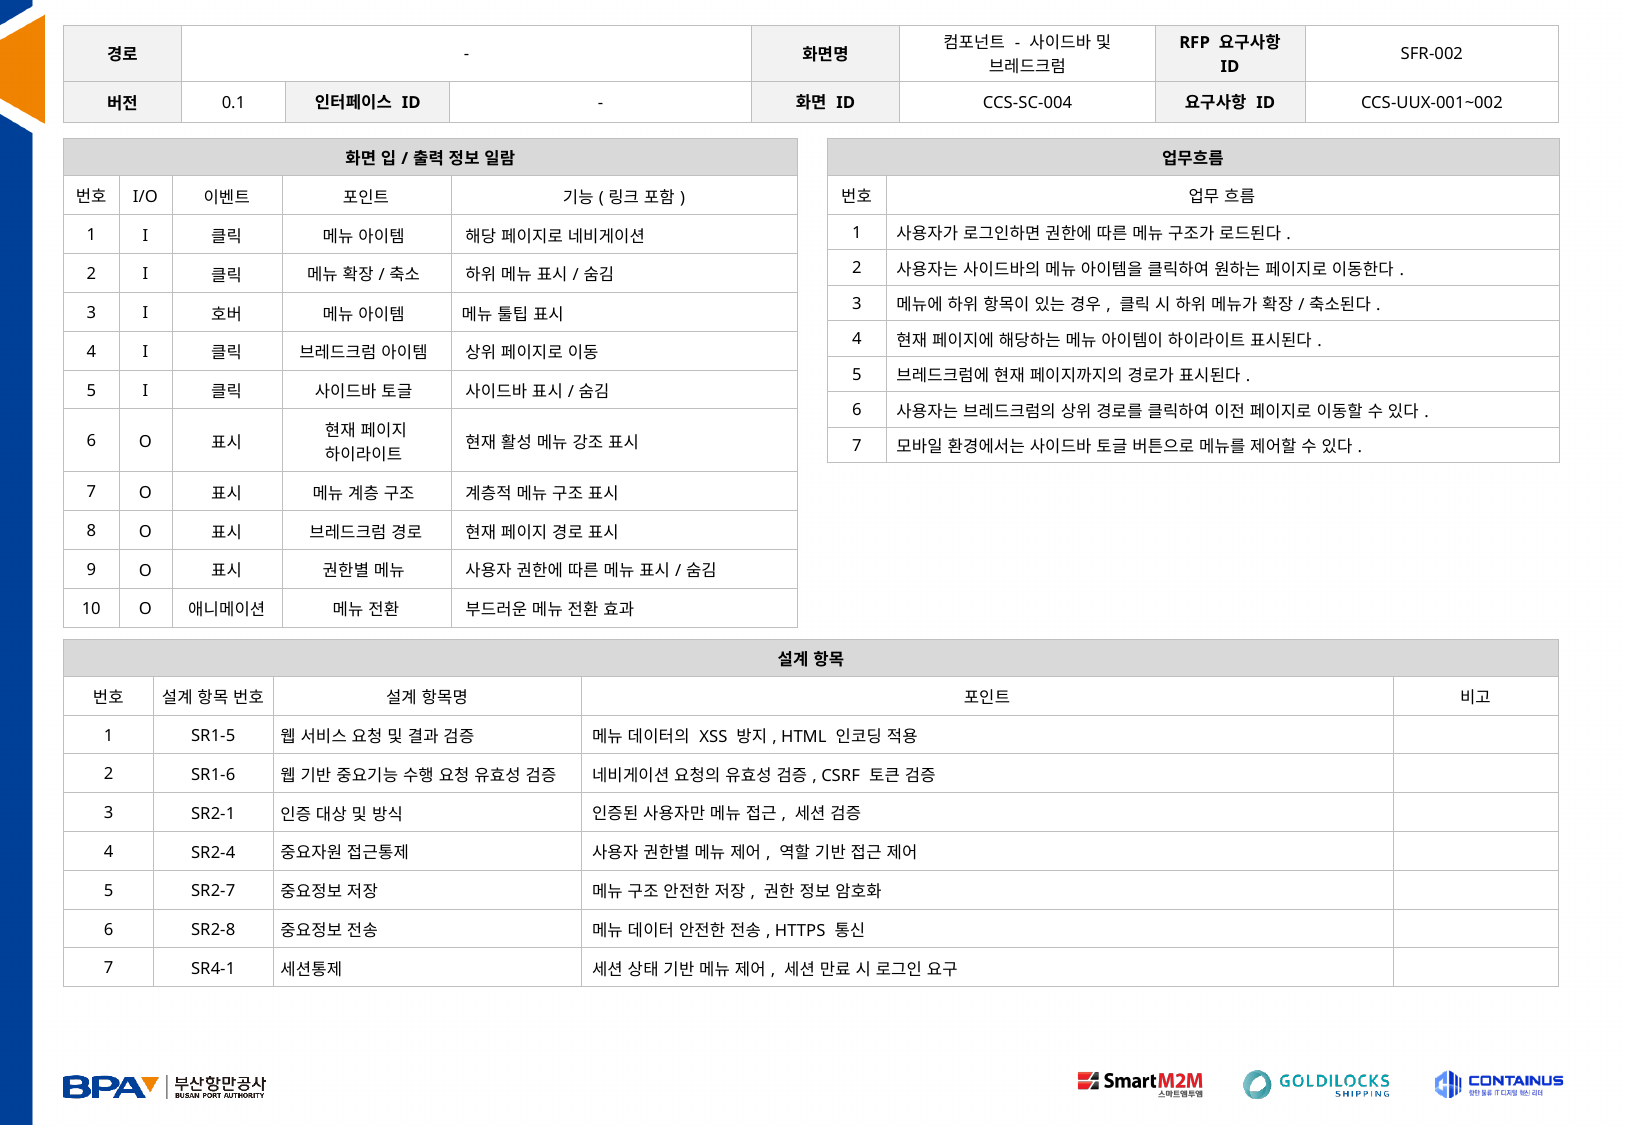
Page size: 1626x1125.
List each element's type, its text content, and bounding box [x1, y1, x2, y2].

table_cell 요구사항 ID [1156, 82, 1305, 122]
table_cell 표시 [173, 409, 282, 471]
table_cell 5 [828, 357, 886, 391]
table_cell SR1-6 [154, 754, 273, 792]
table_cell 부드러운 메뉴 전환 효과 [452, 589, 797, 627]
table_cell I/O [120, 176, 172, 214]
table_cell 6 [64, 910, 153, 947]
table_cell [1394, 793, 1558, 831]
table_header 화면 입/출력 정보 일람 [64, 139, 797, 175]
table_cell I [120, 293, 172, 331]
table_cell 표시 [173, 511, 282, 549]
table_cell 해당 페이지로 네비게이션 [452, 215, 797, 253]
table_cell 3 [64, 293, 119, 331]
table_cell 메뉴 계층 구조 [283, 472, 451, 510]
table_cell 웹 서비스 요청 및 결과 검증 [274, 716, 581, 753]
table_cell 인증 대상 및 방식 [274, 793, 581, 831]
table_cell 8 [64, 511, 119, 549]
table_cell 사이드바 표시/숨김 [452, 371, 797, 408]
table_cell [1394, 910, 1558, 947]
table_cell 5 [64, 371, 119, 408]
table_cell 기능(링크 포함) [452, 176, 797, 214]
table_cell 메뉴 전환 [283, 589, 451, 627]
table_cell 사용자가 로그인하면 권한에 따른 메뉴 구조가 로드된다. [887, 215, 1559, 249]
table_cell 2 [828, 250, 886, 285]
table_cell 세션 상태 기반 메뉴 제어, 세션 만료 시 로그인 요구 [582, 948, 1393, 986]
table_cell - [450, 82, 751, 122]
table_cell 7 [64, 472, 119, 510]
table_header 화면명 [752, 26, 899, 81]
table_cell [1394, 754, 1558, 792]
table_cell I [120, 254, 172, 292]
table_cell 설계 항목명 [274, 677, 581, 715]
table_cell 9 [64, 550, 119, 588]
table_cell 중요정보 저장 [274, 871, 581, 909]
table_cell SR2-8 [154, 910, 273, 947]
table_cell [1394, 948, 1558, 986]
table_cell 하위 메뉴 표시/숨김 [452, 254, 797, 292]
table_cell 클릭 [173, 254, 282, 292]
table_cell SR2-4 [154, 832, 273, 870]
table_cell SR1-5 [154, 716, 273, 753]
table_cell 6 [64, 409, 119, 471]
table_cell 포인트 [283, 176, 451, 214]
table_cell 1 [64, 215, 119, 253]
table_cell I [120, 371, 172, 408]
table_cell O [120, 511, 172, 549]
table_cell 중요자원 접근통제 [274, 832, 581, 870]
table_header 컴포넌트 - 사이드바 및 브레드크럼 [900, 26, 1155, 81]
table_cell [1394, 716, 1558, 753]
table_cell 인터페이스 ID [286, 82, 449, 122]
table_cell 10 [64, 589, 119, 627]
table_cell 권한별 메뉴 [283, 550, 451, 588]
table_cell 4 [64, 332, 119, 370]
table_cell 메뉴 데이터 안전한 전송, HTTPS 통신 [582, 910, 1393, 947]
table_cell 사용자는 브레드크럼의 상위 경로를 클릭하여 이전 페이지로 이동할 수 있다. [887, 392, 1559, 427]
table_cell 애니메이션 [173, 589, 282, 627]
table_cell 현재 활성 메뉴 강조 표시 [452, 409, 797, 471]
table_cell SR2-7 [154, 871, 273, 909]
table_cell 메뉴 아이템 [283, 293, 451, 331]
table_cell 중요정보 전송 [274, 910, 581, 947]
table_header 업무흐름 [828, 139, 1559, 175]
table_cell [1394, 871, 1558, 909]
table_cell 사용자는 사이드바의 메뉴 아이템을 클릭하여 원하는 페이지로 이동한다. [887, 250, 1559, 285]
table_cell 버전 [64, 82, 181, 122]
table_cell 메뉴 툴팁 표시 [452, 293, 797, 331]
table_cell 현재 페이지에 해당하는 메뉴 아이템이 하이라이트 표시된다. [887, 321, 1559, 356]
table_cell O [120, 472, 172, 510]
table_cell O [120, 589, 172, 627]
table_cell 4 [64, 832, 153, 870]
table_cell 메뉴 아이템 [283, 215, 451, 253]
table_cell 7 [828, 428, 886, 462]
table_cell 웹 기반 중요기능 수행 요청 유효성 검증 [274, 754, 581, 792]
table_cell 사용자 권한별 메뉴 제어, 역할 기반 접근 제어 [582, 832, 1393, 870]
table_cell 모바일 환경에서는 사이드바 토글 버튼으로 메뉴를 제어할 수 있다. [887, 428, 1559, 462]
table_cell 표시 [173, 550, 282, 588]
table_cell 계층적 메뉴 구조 표시 [452, 472, 797, 510]
table_cell 5 [64, 871, 153, 909]
table_cell 브레드크럼 아이템 [283, 332, 451, 370]
table_cell 3 [828, 286, 886, 320]
table_cell 사이드바 토글 [283, 371, 451, 408]
table_cell I [120, 215, 172, 253]
table_cell 메뉴 데이터의 XSS 방지, HTML 인코딩 적용 [582, 716, 1393, 753]
table_cell 인증된 사용자만 메뉴 접근, 세션 검증 [582, 793, 1393, 831]
table_cell 세션통제 [274, 948, 581, 986]
table_cell 번호 [64, 176, 119, 214]
table_cell 클릭 [173, 371, 282, 408]
table_header 경로 [64, 26, 181, 81]
table_cell 네비게이션 요청의 유효성 검증, CSRF 토큰 검증 [582, 754, 1393, 792]
table_cell [1394, 832, 1558, 870]
table_cell 설계 항목 번호 [154, 677, 273, 715]
table_cell CCS-SC-004 [900, 82, 1155, 122]
table_cell 메뉴 확장/축소 [283, 254, 451, 292]
table_cell 메뉴 구조 안전한 저장, 권한 정보 암호화 [582, 871, 1393, 909]
table_cell 4 [828, 321, 886, 356]
table_header - [182, 26, 751, 81]
table_cell 업무 흐름 [887, 176, 1559, 214]
table_cell 1 [64, 716, 153, 753]
table_cell 브레드크럼에 현재 페이지까지의 경로가 표시된다. [887, 357, 1559, 391]
table_cell CCS-UUX-001~002 [1306, 82, 1558, 122]
table_cell 1 [828, 215, 886, 249]
picture [0, 0, 1626, 1125]
table_cell 비고 [1394, 677, 1558, 715]
table_cell 호버 [173, 293, 282, 331]
table_cell 메뉴에 하위 항목이 있는 경우, 클릭 시 하위 메뉴가 확장/축소된다. [887, 286, 1559, 320]
table_cell 7 [64, 948, 153, 986]
table_header 설계 항목 [64, 640, 1558, 676]
table_cell 포인트 [582, 677, 1393, 715]
table_cell 3 [64, 793, 153, 831]
table_cell 브레드크럼 경로 [283, 511, 451, 549]
table_cell 2 [64, 254, 119, 292]
table_cell 클릭 [173, 332, 282, 370]
table_header SFR-002 [1306, 26, 1558, 81]
table_cell 현재 페이지 경로 표시 [452, 511, 797, 549]
table_cell 클릭 [173, 215, 282, 253]
table_cell 이벤트 [173, 176, 282, 214]
table_cell 6 [828, 392, 886, 427]
table_cell O [120, 550, 172, 588]
table_cell 표시 [173, 472, 282, 510]
table_cell SR4-1 [154, 948, 273, 986]
table_cell 상위 페이지로 이동 [452, 332, 797, 370]
table_cell 화면 ID [752, 82, 899, 122]
table_cell 사용자 권한에 따른 메뉴 표시/숨김 [452, 550, 797, 588]
table_cell SR2-1 [154, 793, 273, 831]
table_cell 번호 [828, 176, 886, 214]
table_cell O [120, 409, 172, 471]
table_cell 번호 [64, 677, 153, 715]
table_header RFP 요구사항 ID [1156, 26, 1305, 81]
table_cell 현재 페이지 하이라이트 [283, 409, 451, 471]
table_cell I [120, 332, 172, 370]
table_cell 0.1 [182, 82, 285, 122]
table_cell 2 [64, 754, 153, 792]
